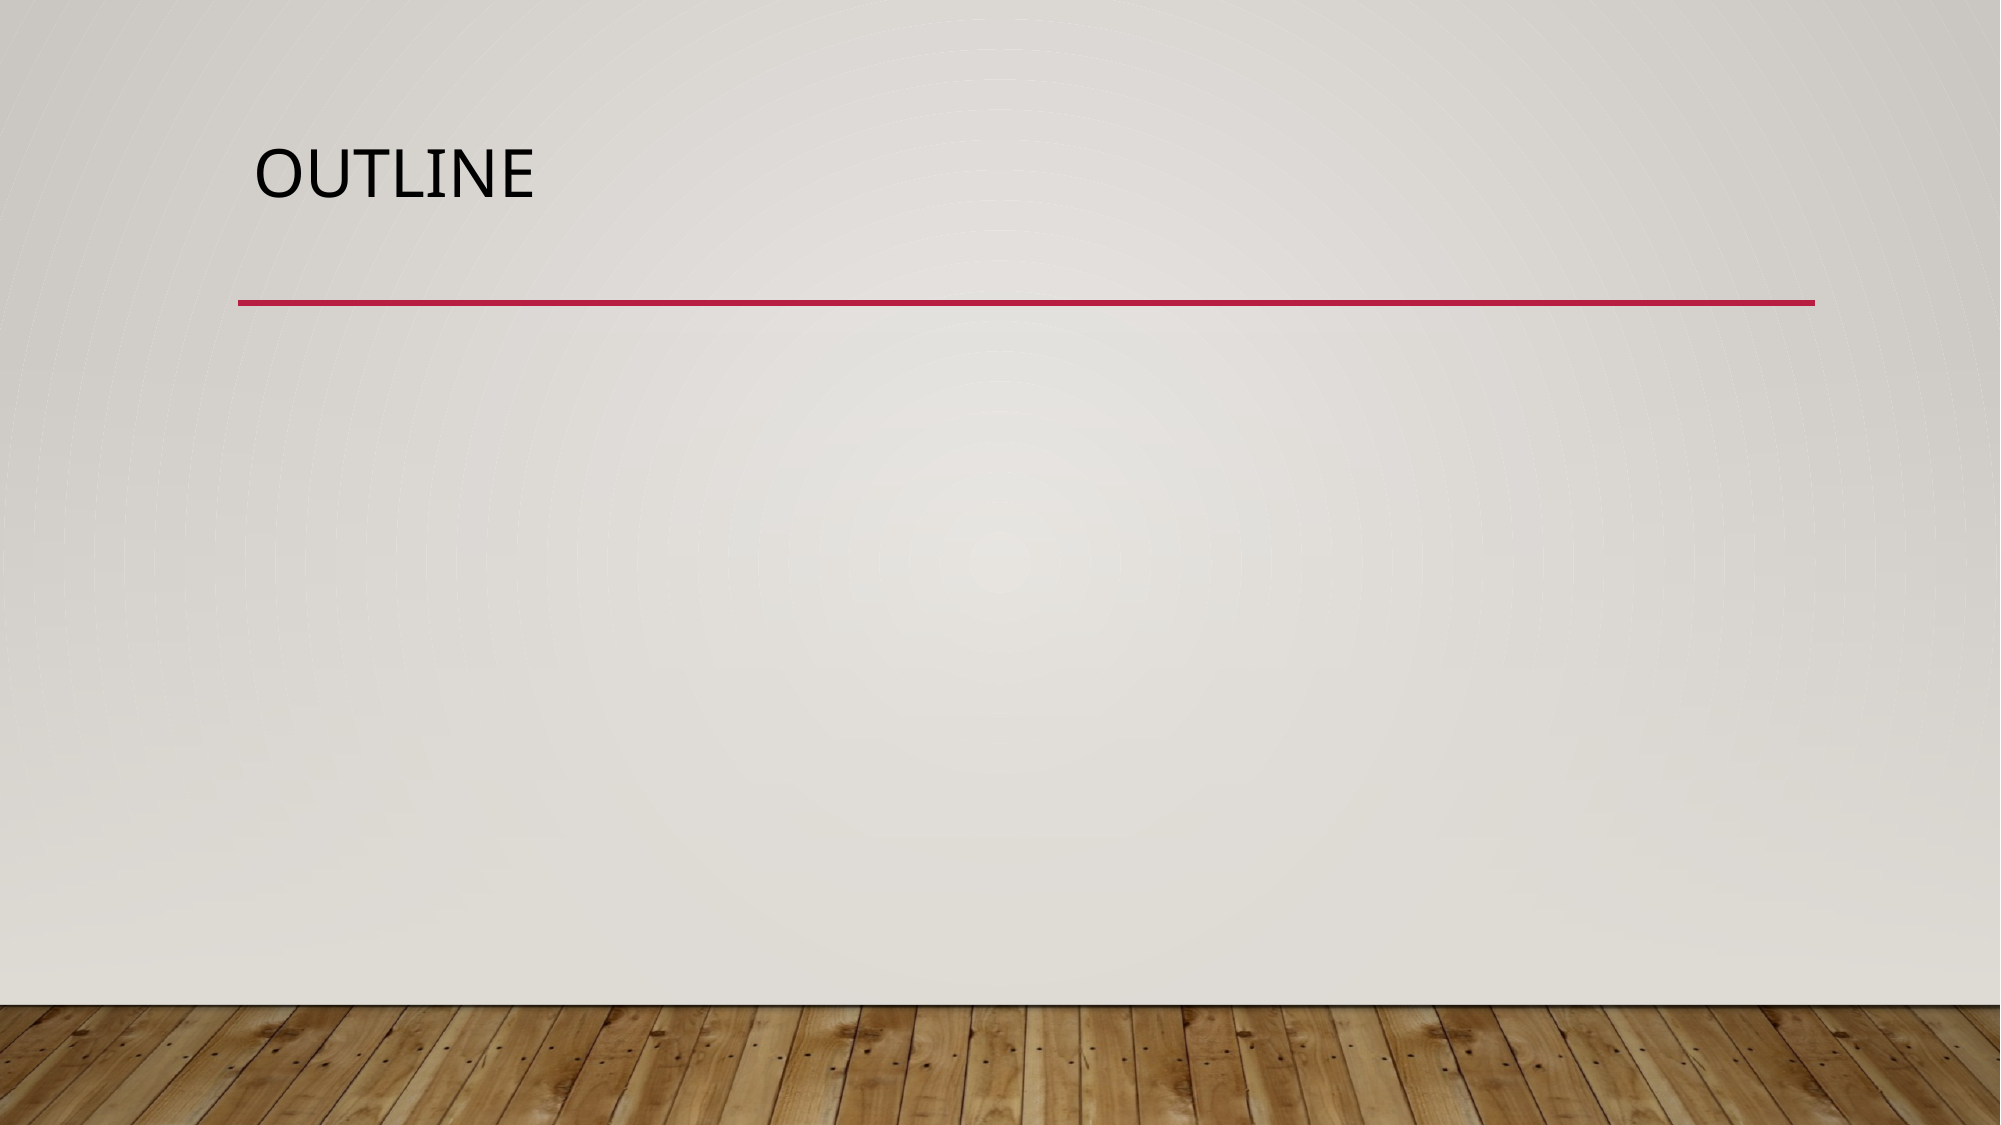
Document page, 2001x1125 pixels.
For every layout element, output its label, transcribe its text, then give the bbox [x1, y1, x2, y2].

title outline [238, 131, 1814, 305]
picture [0, 1005, 2000, 1125]
